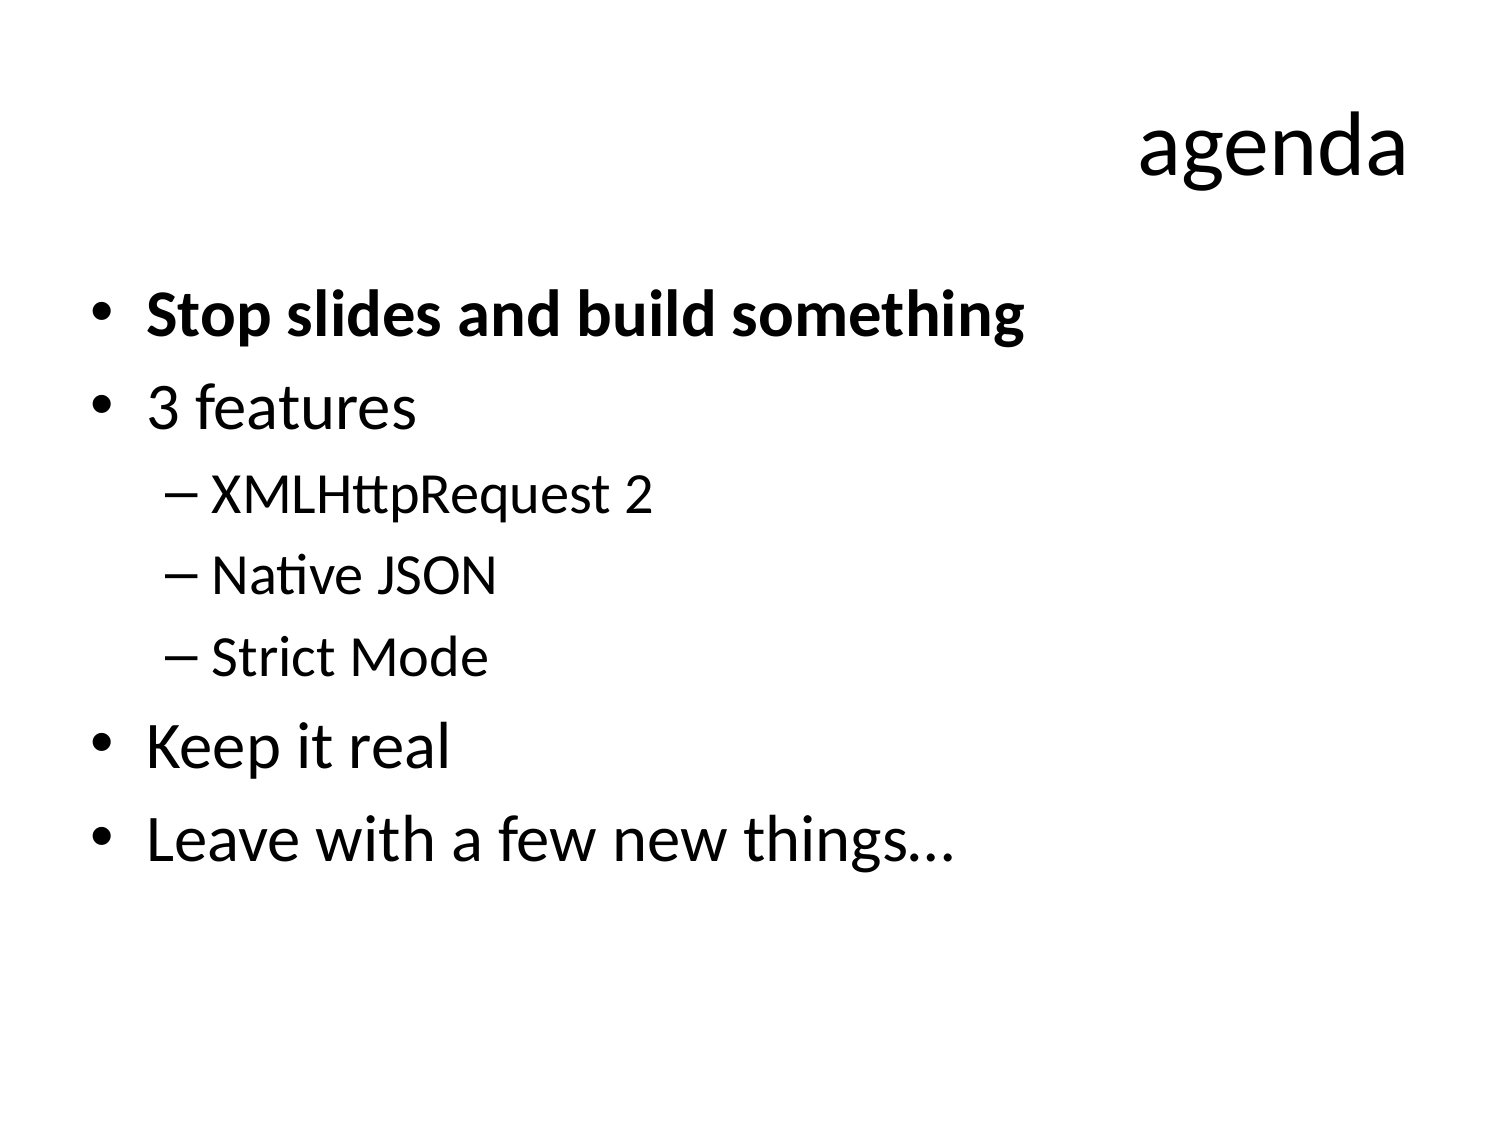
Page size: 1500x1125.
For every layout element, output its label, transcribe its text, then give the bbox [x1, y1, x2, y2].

title agenda [75, 45, 1425, 233]
list Stop slides and build something 3 features XMLHttpRequest 2 Native JSON Strict Mode Keep it real Leave with a few new things… [75, 262, 1425, 1005]
